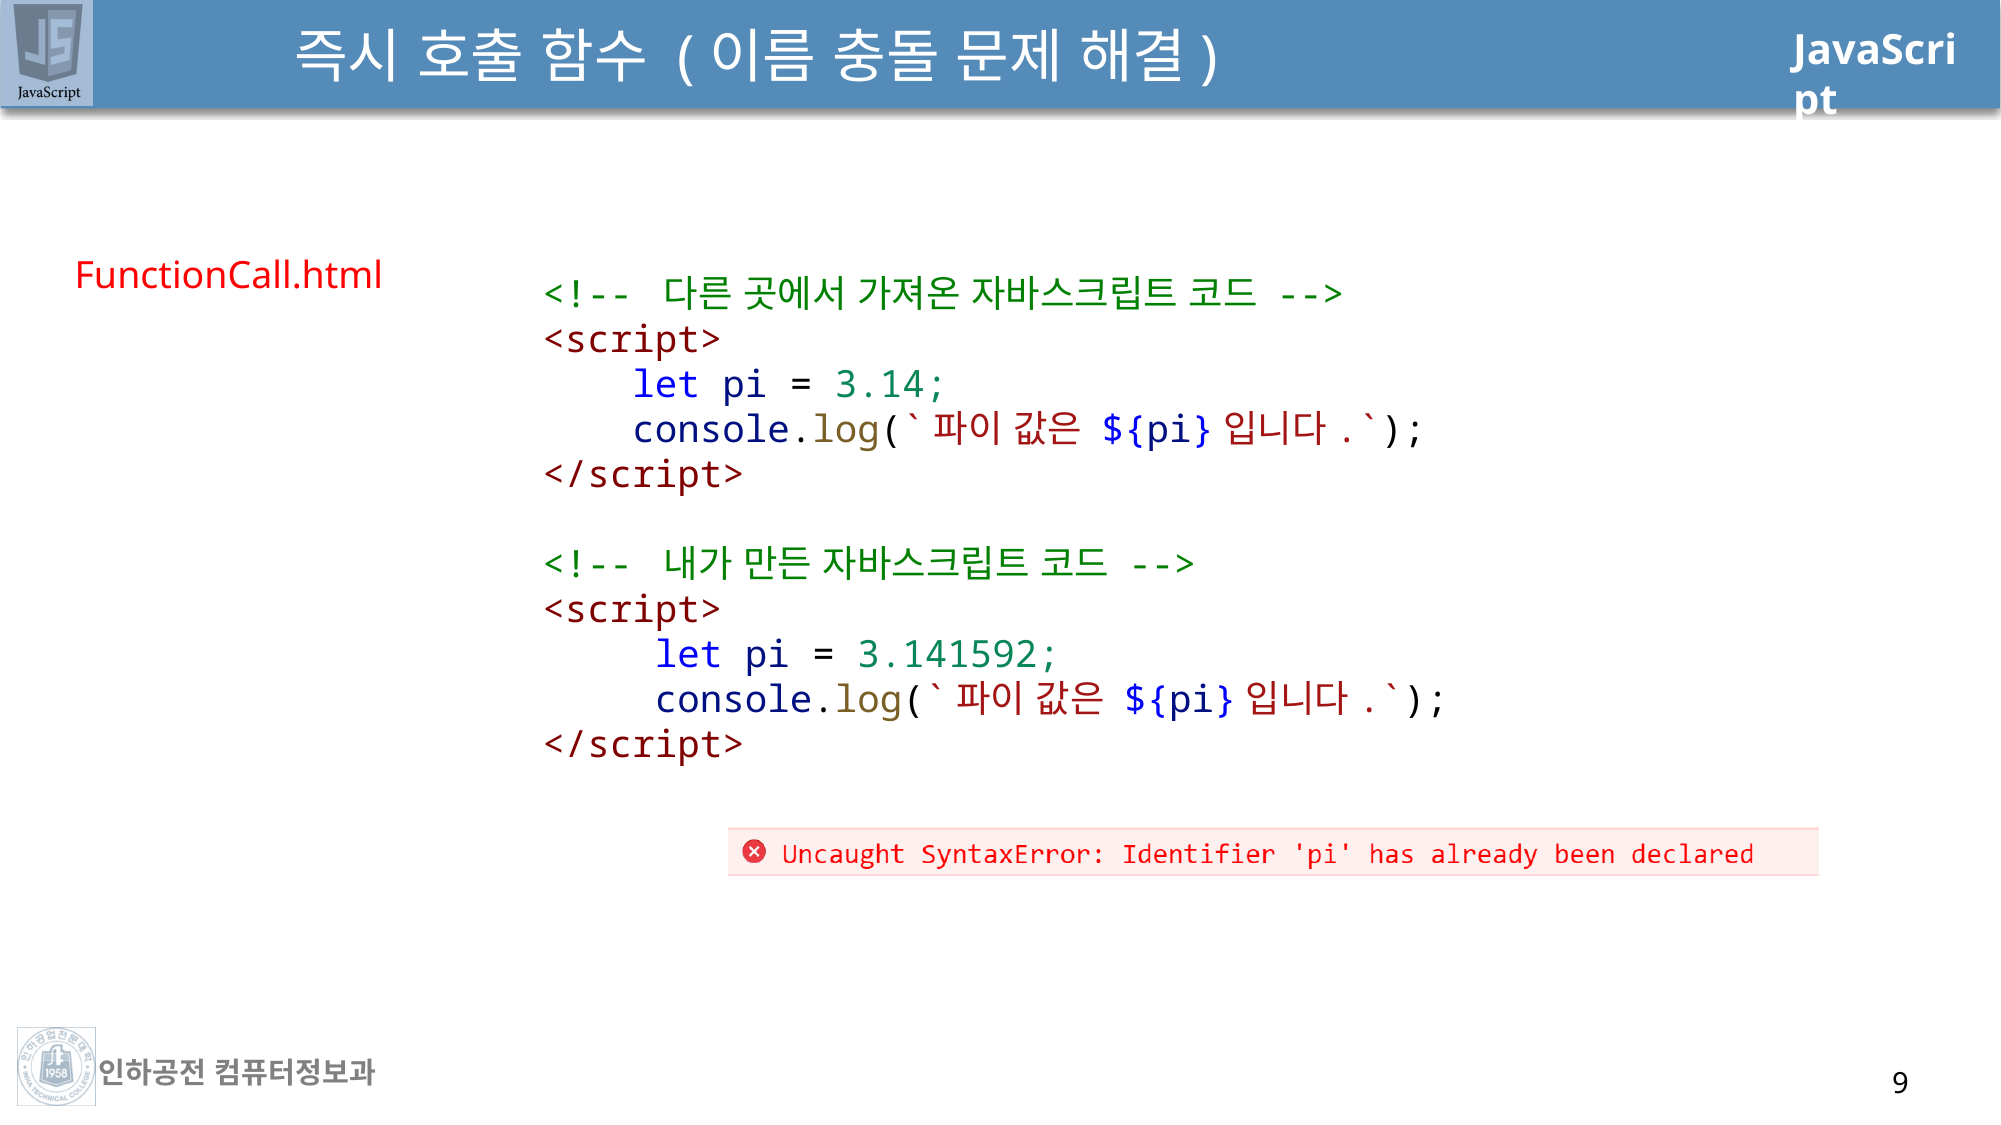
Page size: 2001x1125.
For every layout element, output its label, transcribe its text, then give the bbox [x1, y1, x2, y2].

text_box <!-- 다른 곳에서 가져온 자바스크립트 코드 --> <script> let pi = 3.14; console.log(`파이 값은 ${pi}입니다.`); </script> <!-- 내가 만든 자바스크립트 코드 --> <script> let pi = 3.141592; console.log(`파이 값은 ${pi}입니다.`); </script> [527, 262, 1535, 818]
text_box FunctionCall.html [59, 243, 427, 304]
picture [728, 820, 1820, 882]
title 즉시 호출 함수 (이름 충돌 문제 해결) [279, 7, 1390, 102]
